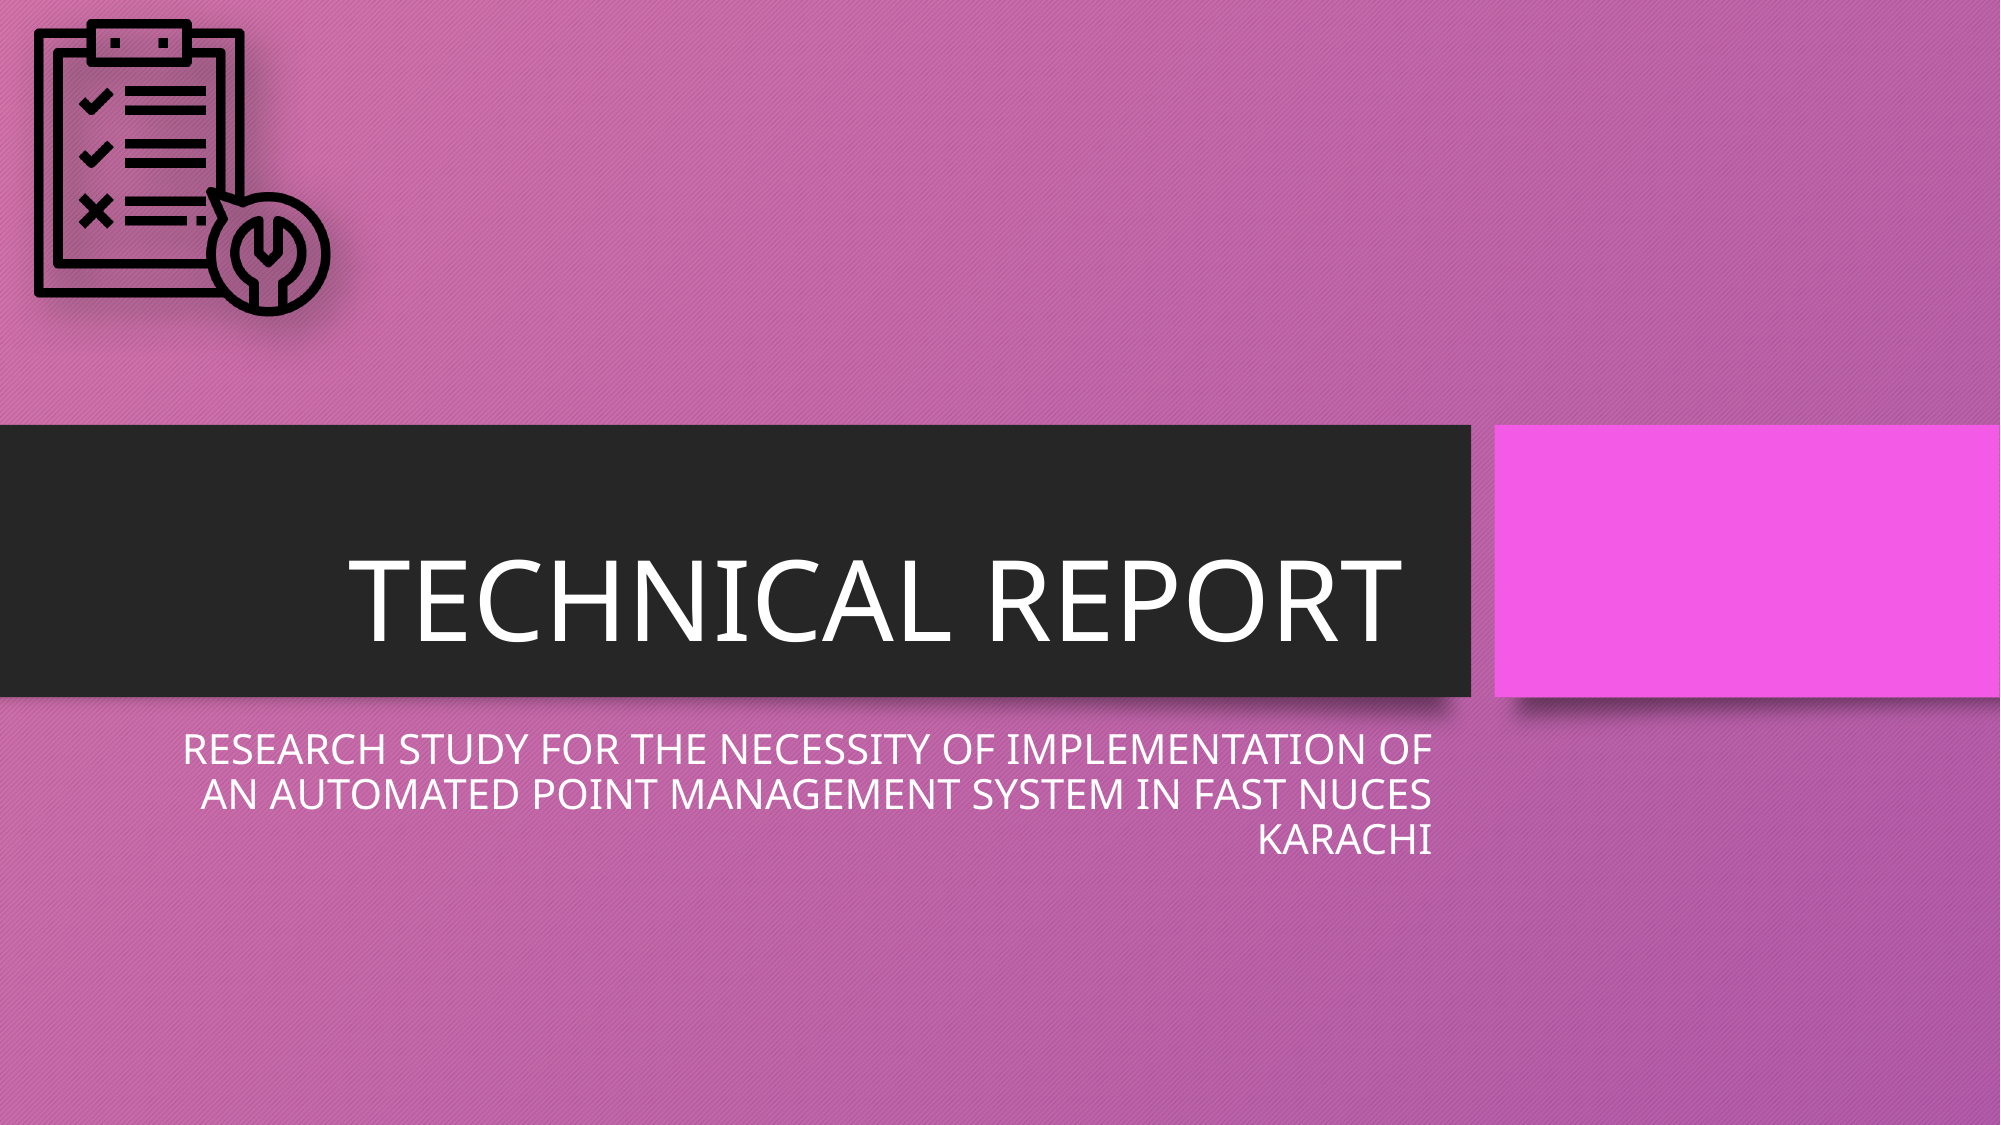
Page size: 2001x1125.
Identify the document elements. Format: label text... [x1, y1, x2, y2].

subtitle RESEARCH STUDY FOR THE NECESSITY OF IMPLEMENTATION OF AN AUTOMATED POINT MANAGEMENT SYSTEM IN FAST NUCES KARACHI [111, 720, 1448, 905]
title TECHNICAL REPORT [111, 448, 1448, 674]
picture [1494, 698, 2000, 742]
picture [28, 14, 335, 321]
picture [0, 698, 1472, 742]
